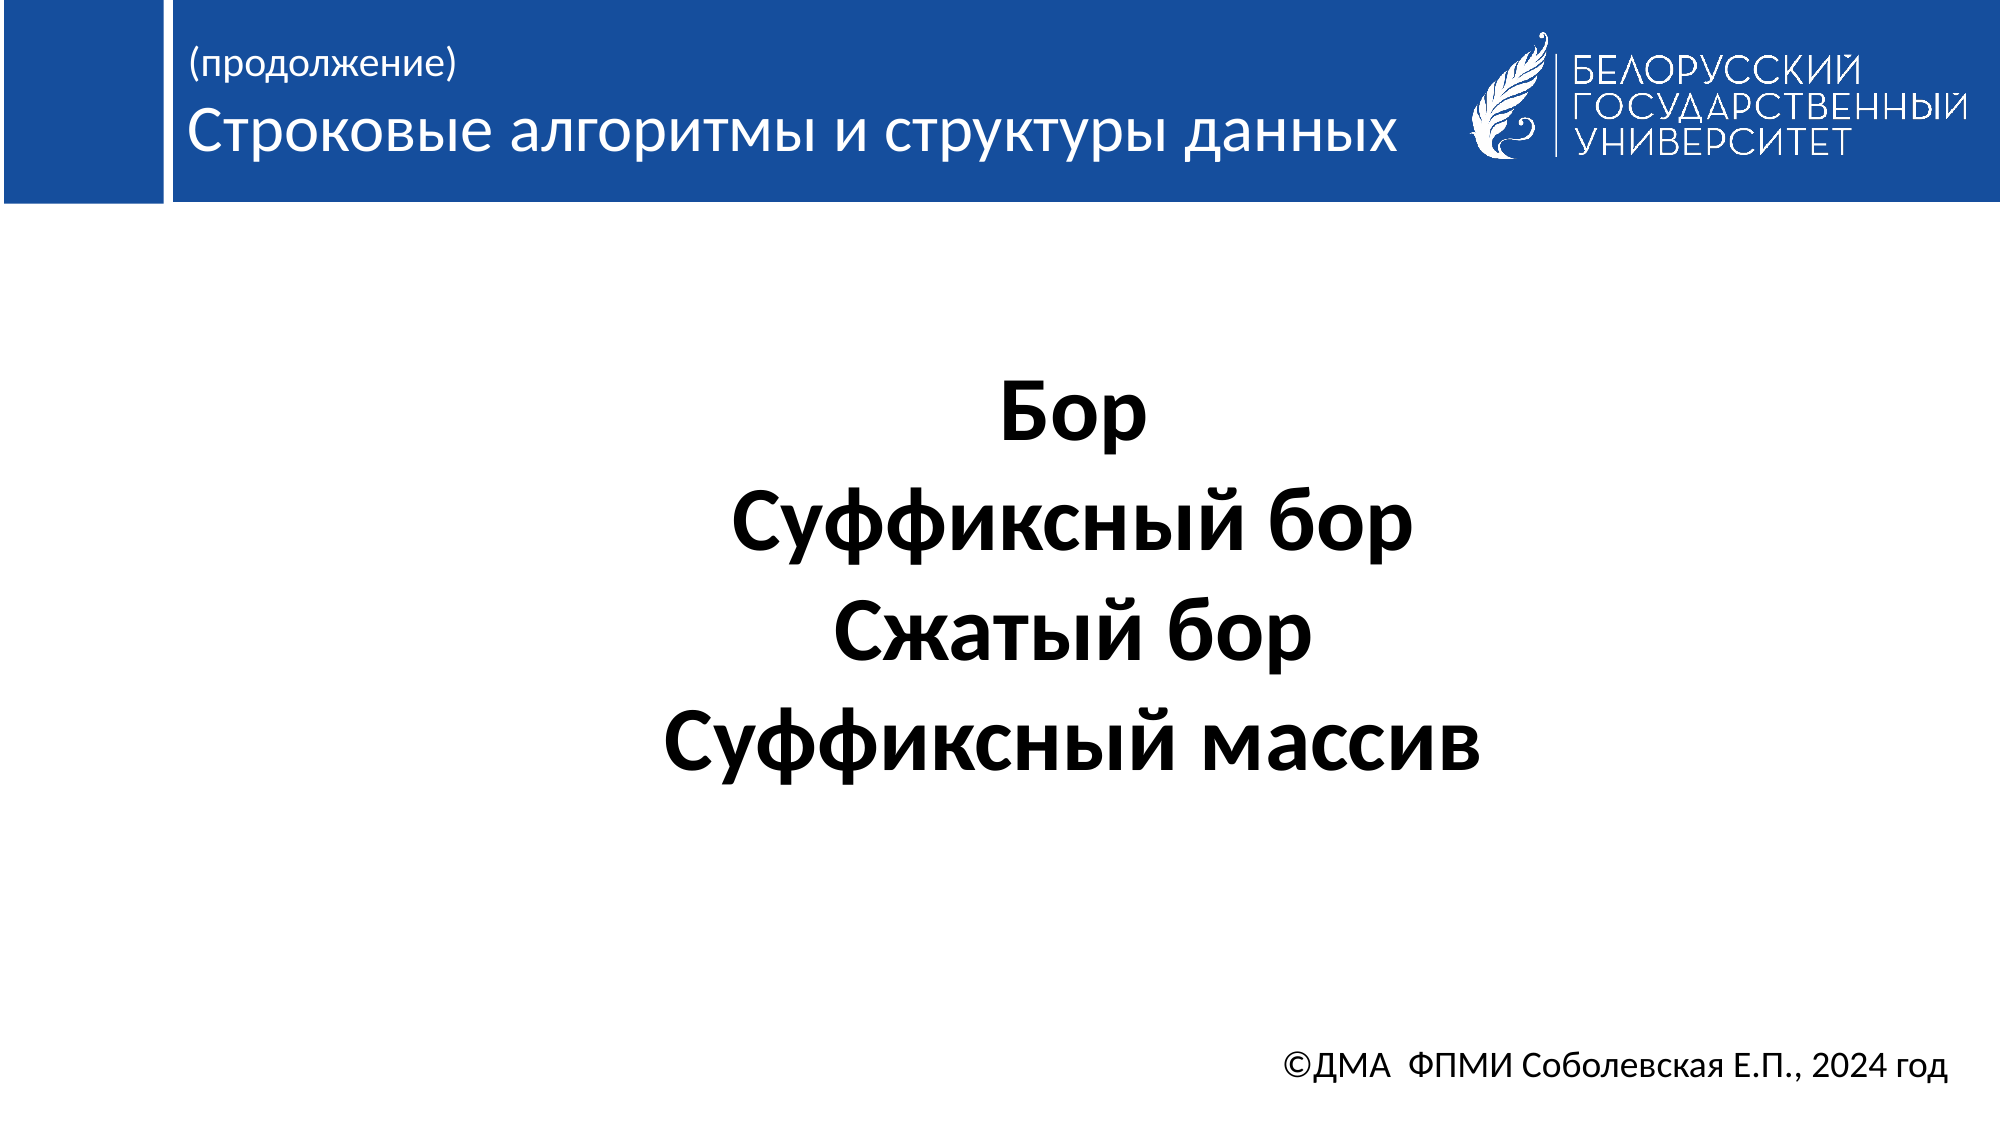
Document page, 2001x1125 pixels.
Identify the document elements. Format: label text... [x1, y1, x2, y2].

text_box Бор Суффиксный бор Cжатый бор Суффиксный массив [216, 341, 1932, 797]
text_box (продолжение) Строковые алгоритмы и структуры данных [172, 0, 2000, 203]
picture [1469, 32, 1966, 159]
text_box ©ДМА ФПМИ Соболевская Е.П., 2024 год [1267, 1032, 1964, 1125]
text_box [3, 0, 165, 205]
